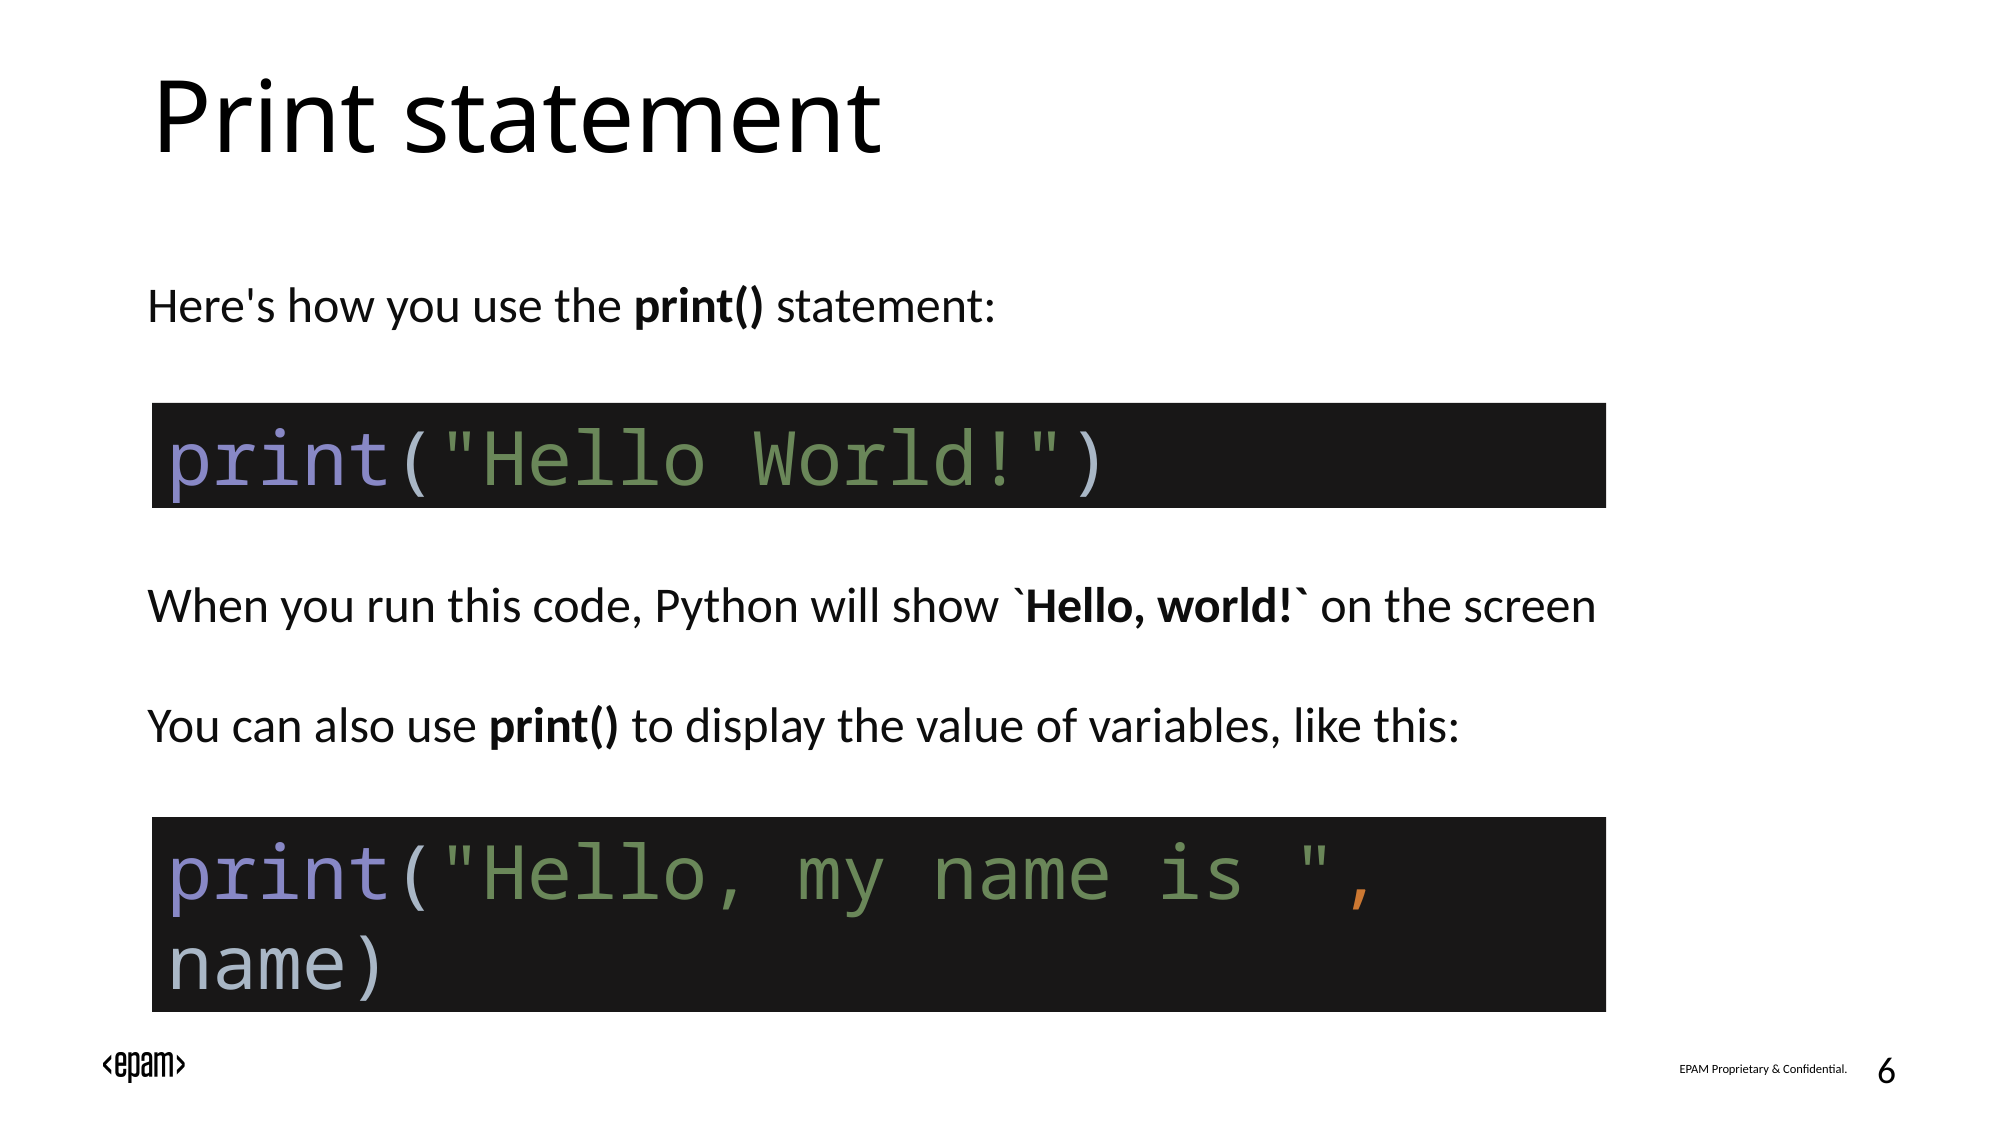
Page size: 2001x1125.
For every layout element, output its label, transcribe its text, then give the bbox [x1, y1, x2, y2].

text_box print("Hello, my name is ", name) [152, 817, 1607, 1012]
title Print statement [151, 52, 1354, 158]
text_box Here's how you use the print() statement: When you run this code, Python will show `Hello, world!` on the screen You can also use print() to display the value of variables, like this: [132, 265, 1678, 941]
text_box print("Hello World!") [152, 402, 1607, 508]
